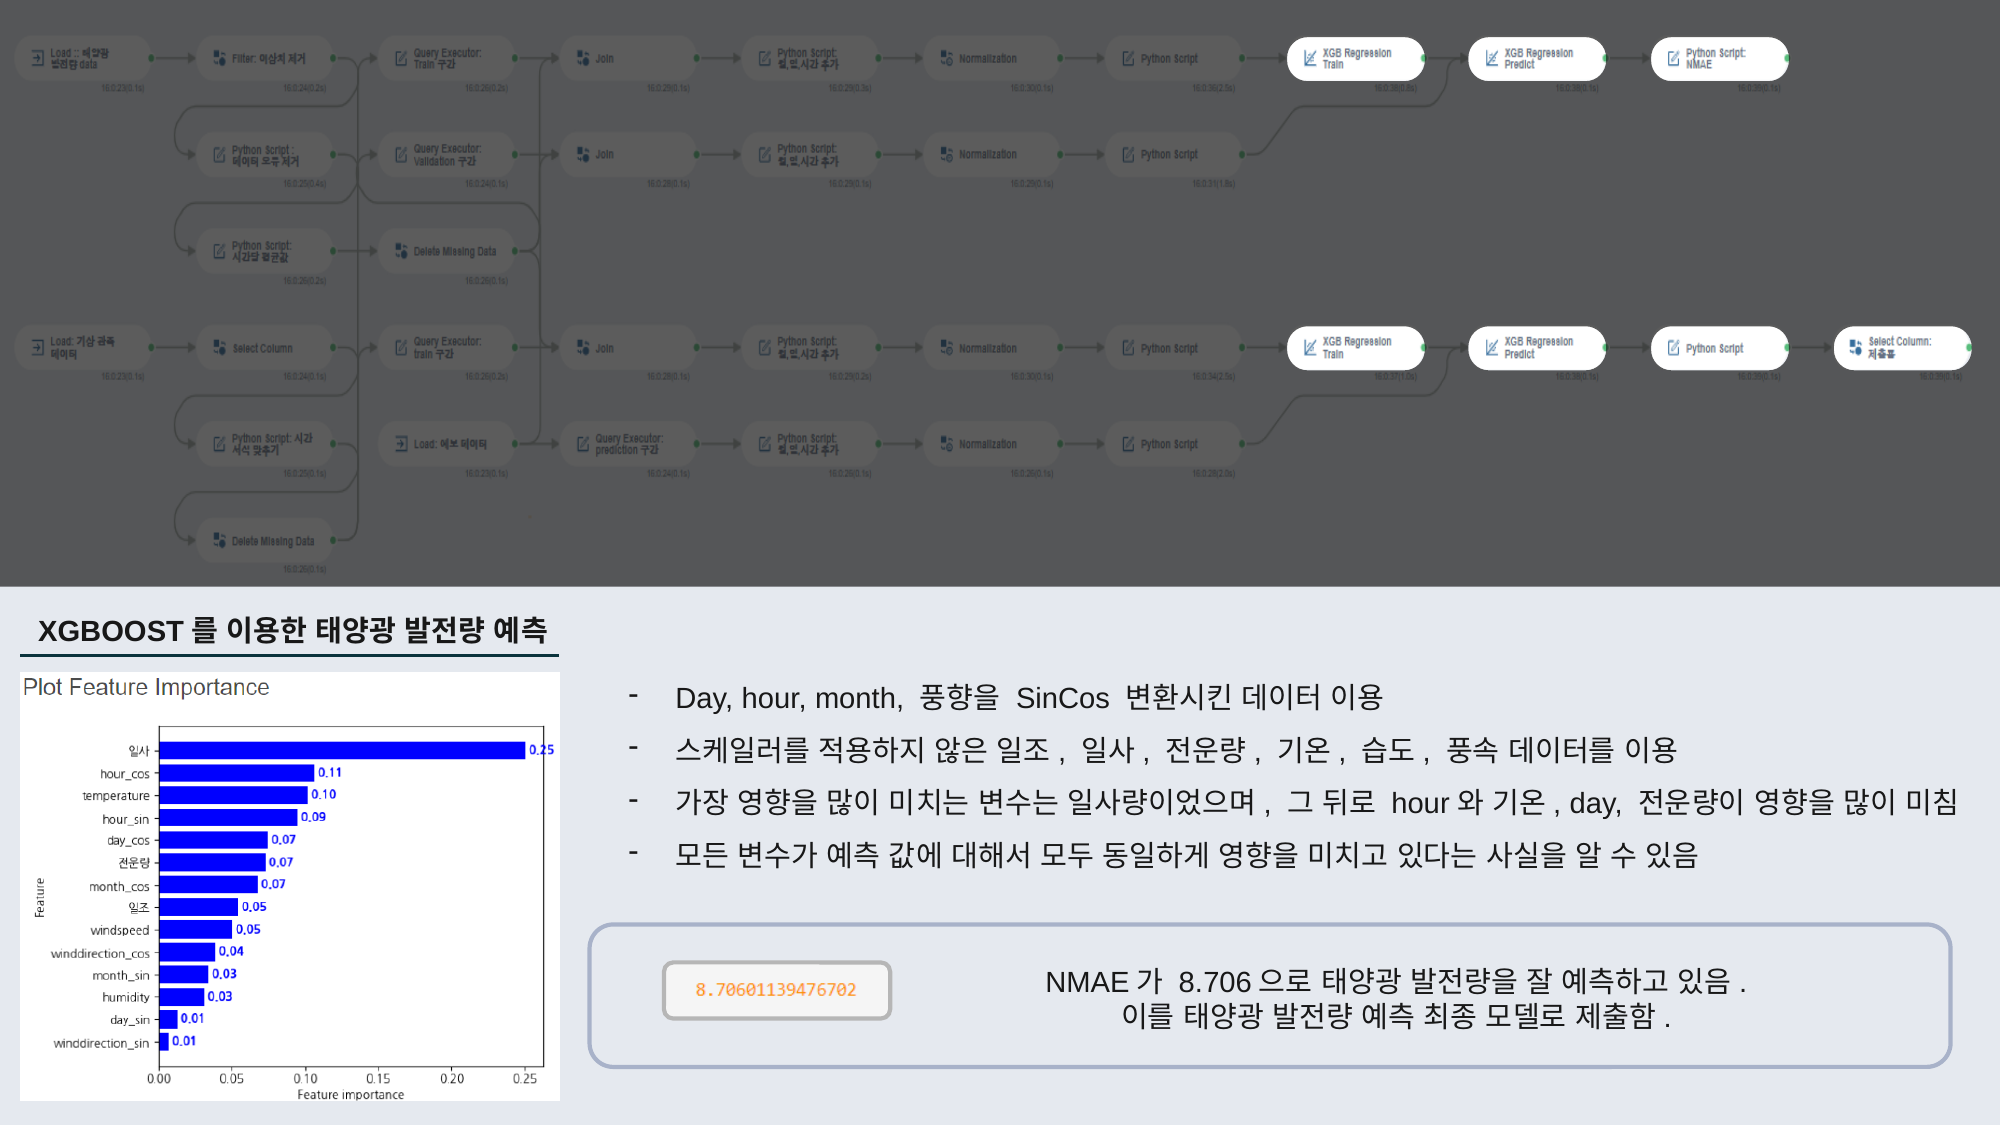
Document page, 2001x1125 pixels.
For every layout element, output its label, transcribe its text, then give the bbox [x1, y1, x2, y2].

text_box XGBOOST를 이용한 태양광 발전량 예측 [23, 604, 564, 655]
picture [19, 672, 560, 1102]
text_box Day, hour, month, 풍향을 SinCos 변환시킨 데이터 이용 스케일러를 적용하지 않은 일조, 일사, 전운량, 기온, 습도, 풍속 데이터를 이용 가장 영향을 많이 미치는 변수는 일사량이었으며, 그 뒤로 hour와 기온, day, 전운량이 영향을 많이 미침 모든 변수가 예측 값에 대해서 모두 동일하게 영향을 미치고 있다는 사실을 알 수 있음 [613, 672, 1975, 880]
text_box [0, 0, 2000, 589]
text_box [587, 922, 1953, 1070]
picture [8, 23, 1972, 587]
picture [687, 971, 858, 1007]
